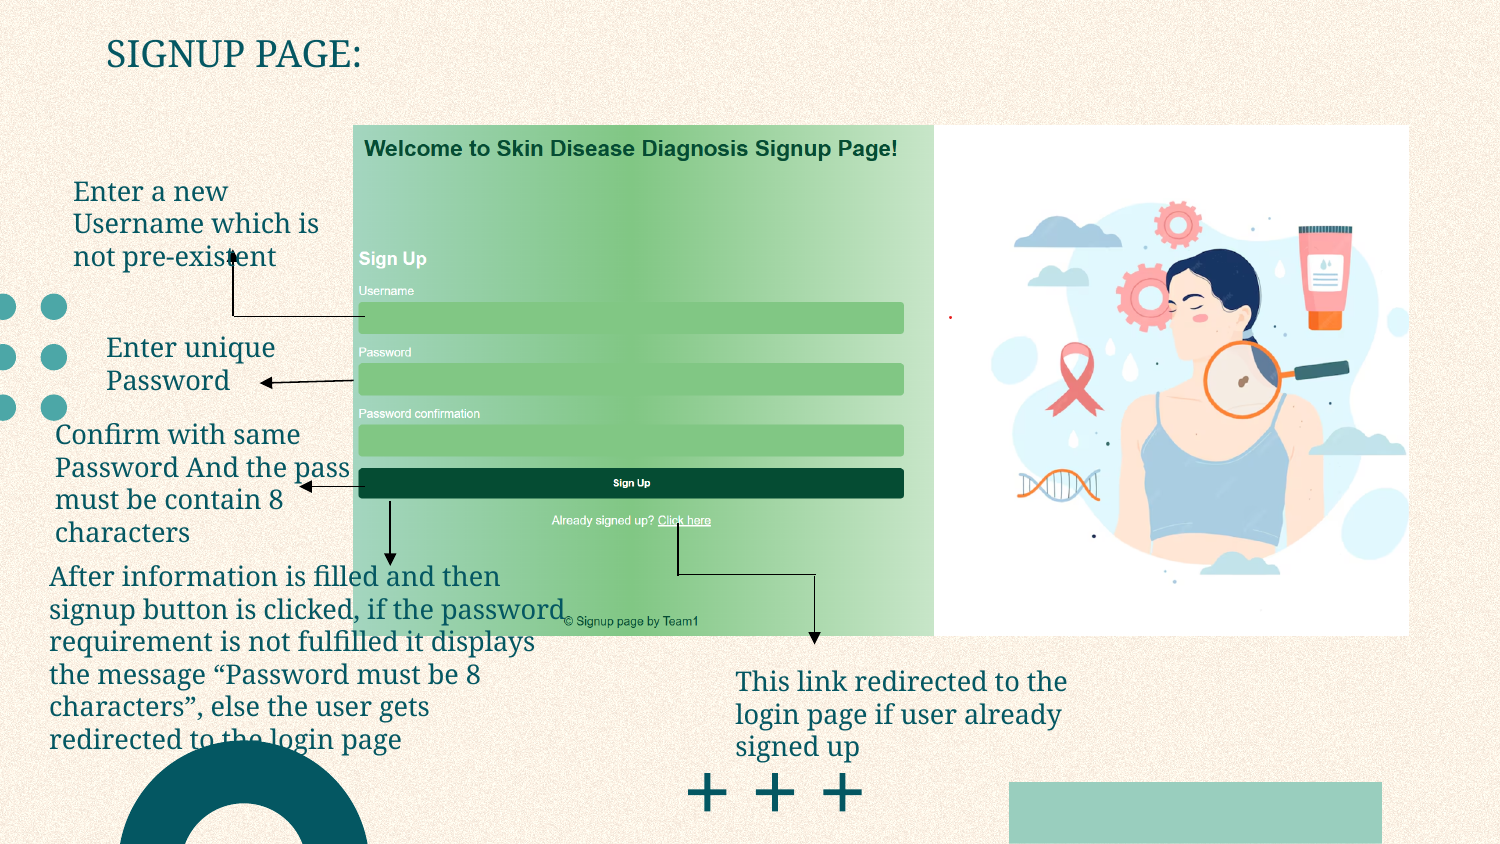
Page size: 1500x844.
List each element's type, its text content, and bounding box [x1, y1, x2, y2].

text_box Enter a new Username which is not pre-existent [58, 167, 344, 280]
text_box This link redirected to the login page if user already signed up [720, 657, 1130, 770]
picture [186, 804, 302, 844]
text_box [259, 380, 354, 384]
text_box Confirm with same Password And the pass must be contain 8 characters [40, 410, 348, 552]
text_box SIGNUP PAGE: [91, 23, 420, 83]
picture [0, 0, 1500, 844]
text_box Enter unique Password [91, 322, 293, 403]
text_box After information is filled and then signup button is clicked, if the password requirement is not fulfilled it displays the message “Password must be 8 characters”, else the user gets redirected to the login page [34, 552, 585, 762]
